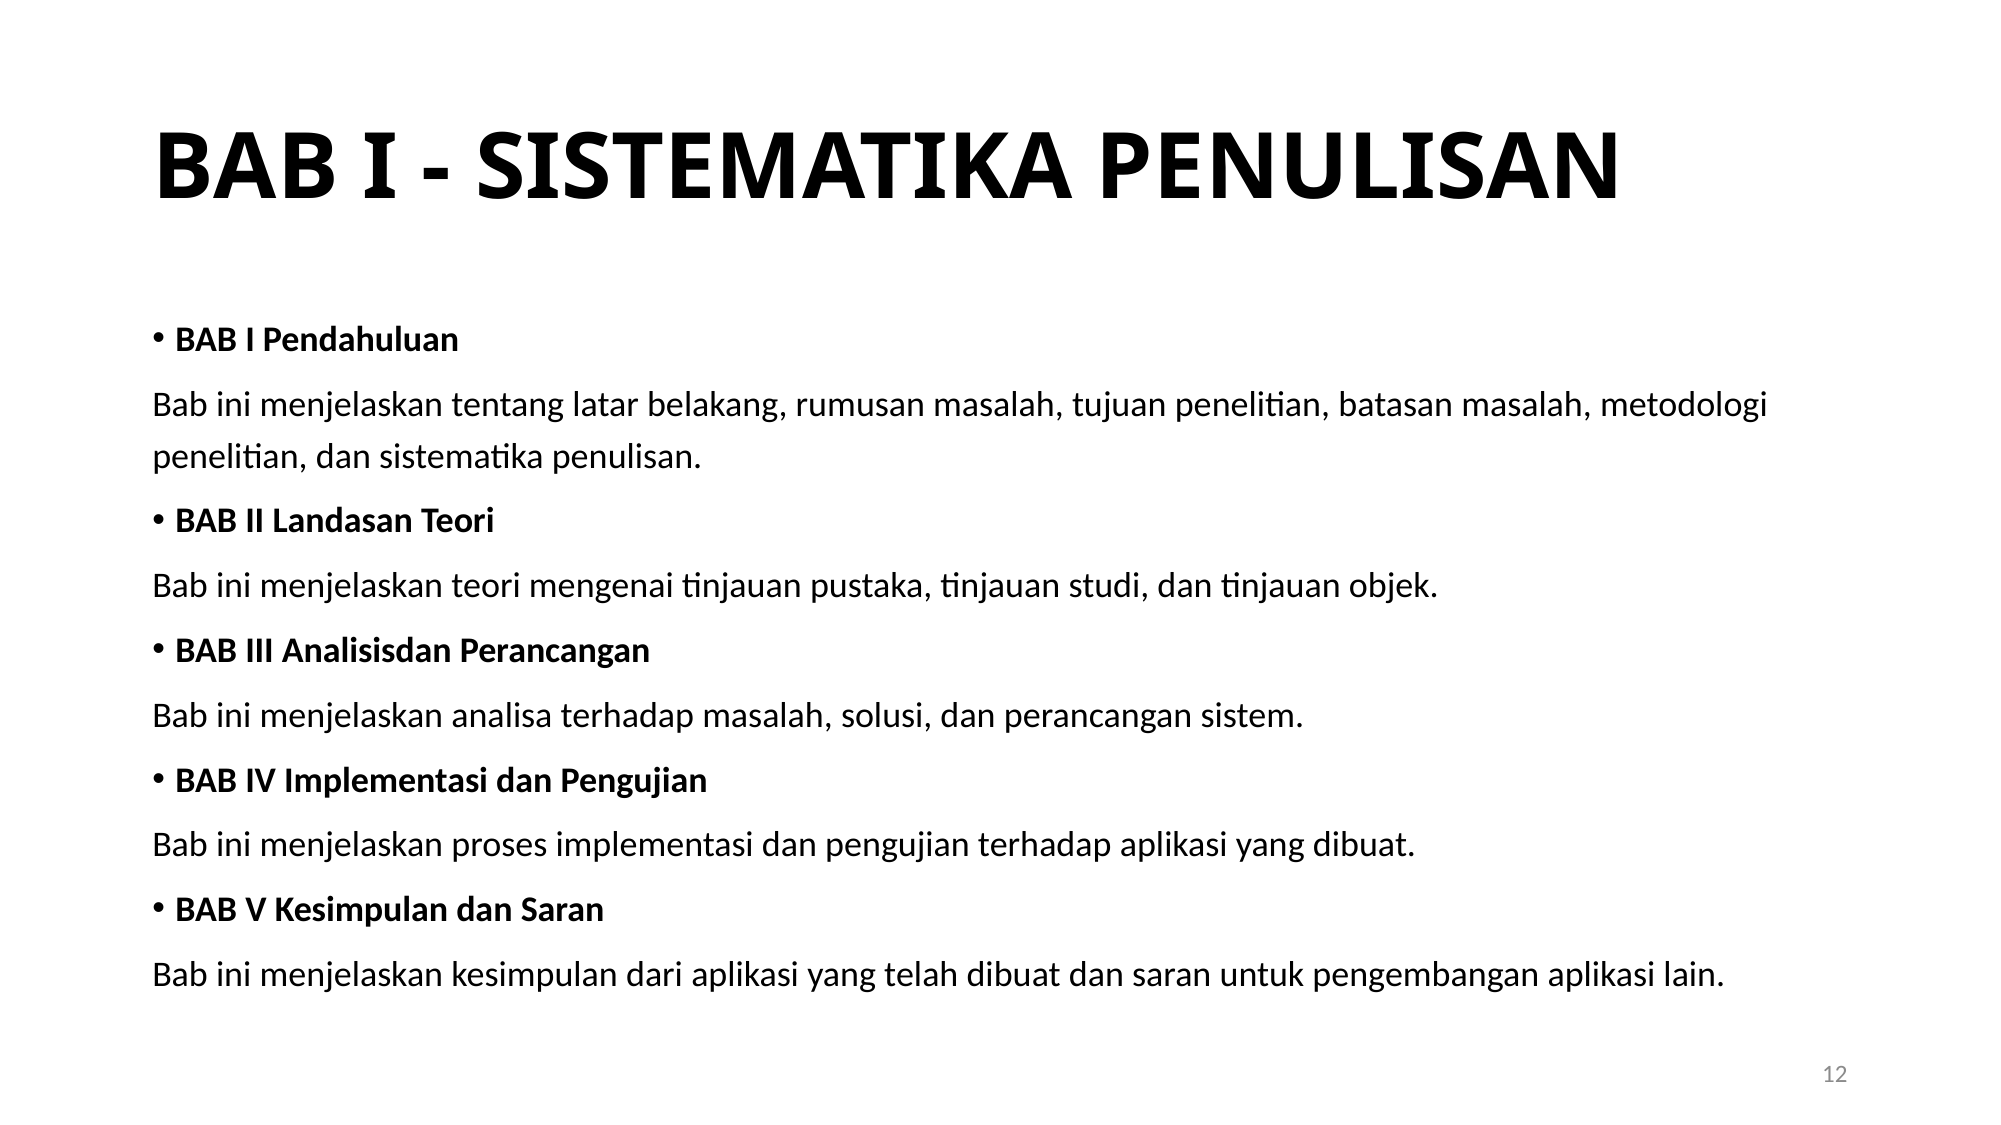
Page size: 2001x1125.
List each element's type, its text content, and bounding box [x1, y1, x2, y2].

text_box BAB I Pendahuluan Bab ini menjelaskan tentang latar belakang, rumusan masalah, tujuan penelitian, batasan masalah, metodologi penelitian, dan sistematika penulisan. BAB II Landasan Teori Bab ini menjelaskan teori mengenai tinjauan pustaka, tinjauan studi, dan tinjauan objek. BAB III Analisisdan Perancangan Bab ini menjelaskan analisa terhadap masalah, solusi, dan perancangan sistem. BAB IV Implementasi dan Pengujian Bab ini menjelaskan proses implementasi dan pengujian terhadap aplikasi yang dibuat. BAB V Kesimpulan dan Saran Bab ini menjelaskan kesimpulan dari aplikasi yang telah dibuat dan saran untuk pengembangan aplikasi lain. [137, 299, 1863, 1014]
text_box 1 [1412, 1042, 1863, 1103]
text_box BAB I - SISTEMATIKA PENULISAN [137, 59, 1863, 278]
